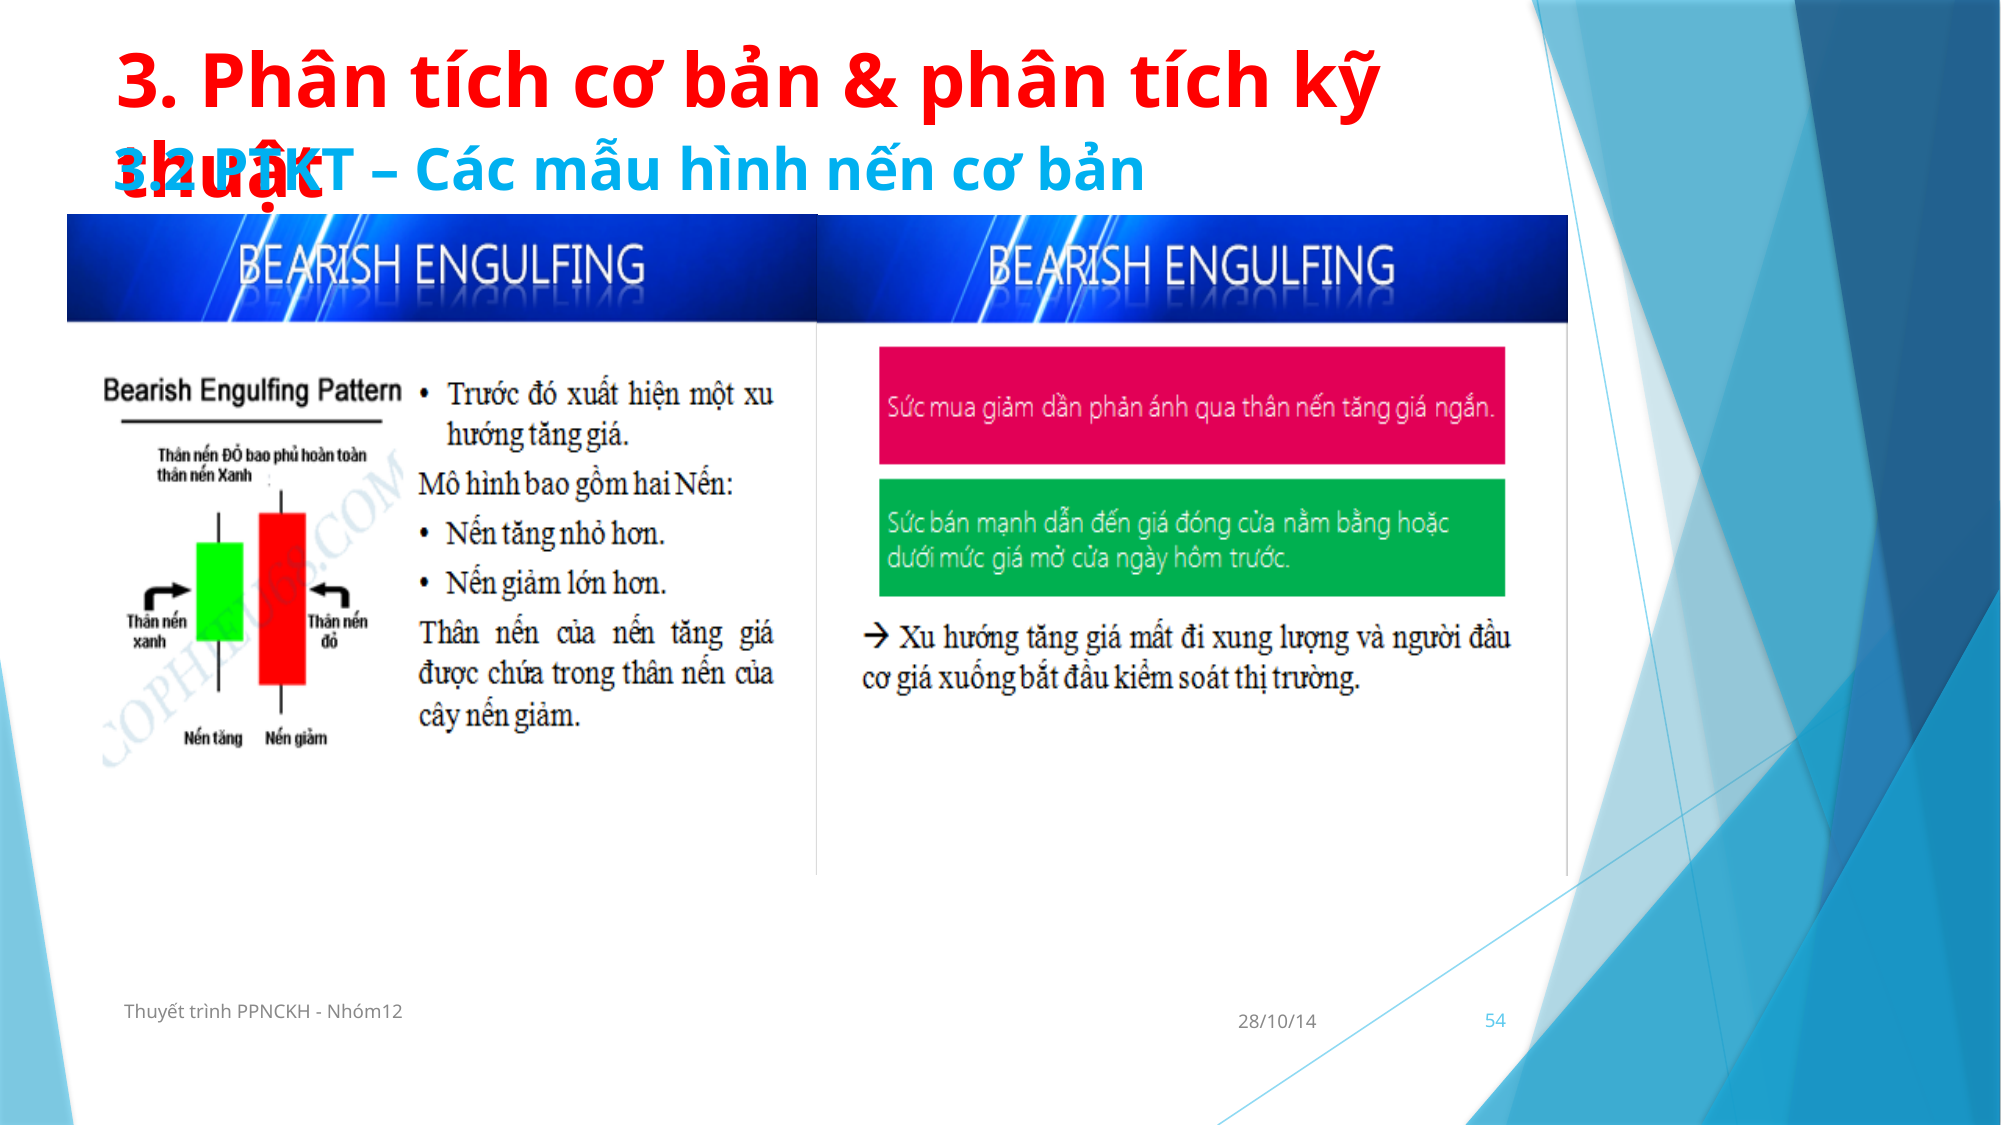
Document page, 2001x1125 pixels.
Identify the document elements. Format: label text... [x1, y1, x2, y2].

footer Thuyết trình PPNCKH - Nhóm12 [109, 981, 1143, 1041]
list 3.2 PTKT – Các mẫu hình nến cơ bản [99, 124, 1594, 205]
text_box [67, 213, 1569, 877]
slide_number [1182, 991, 1332, 1051]
title 3. Phân tích cơ bản & phân tích kỹ thuật [101, 24, 1512, 124]
slide_number 54 [1409, 991, 1522, 1051]
